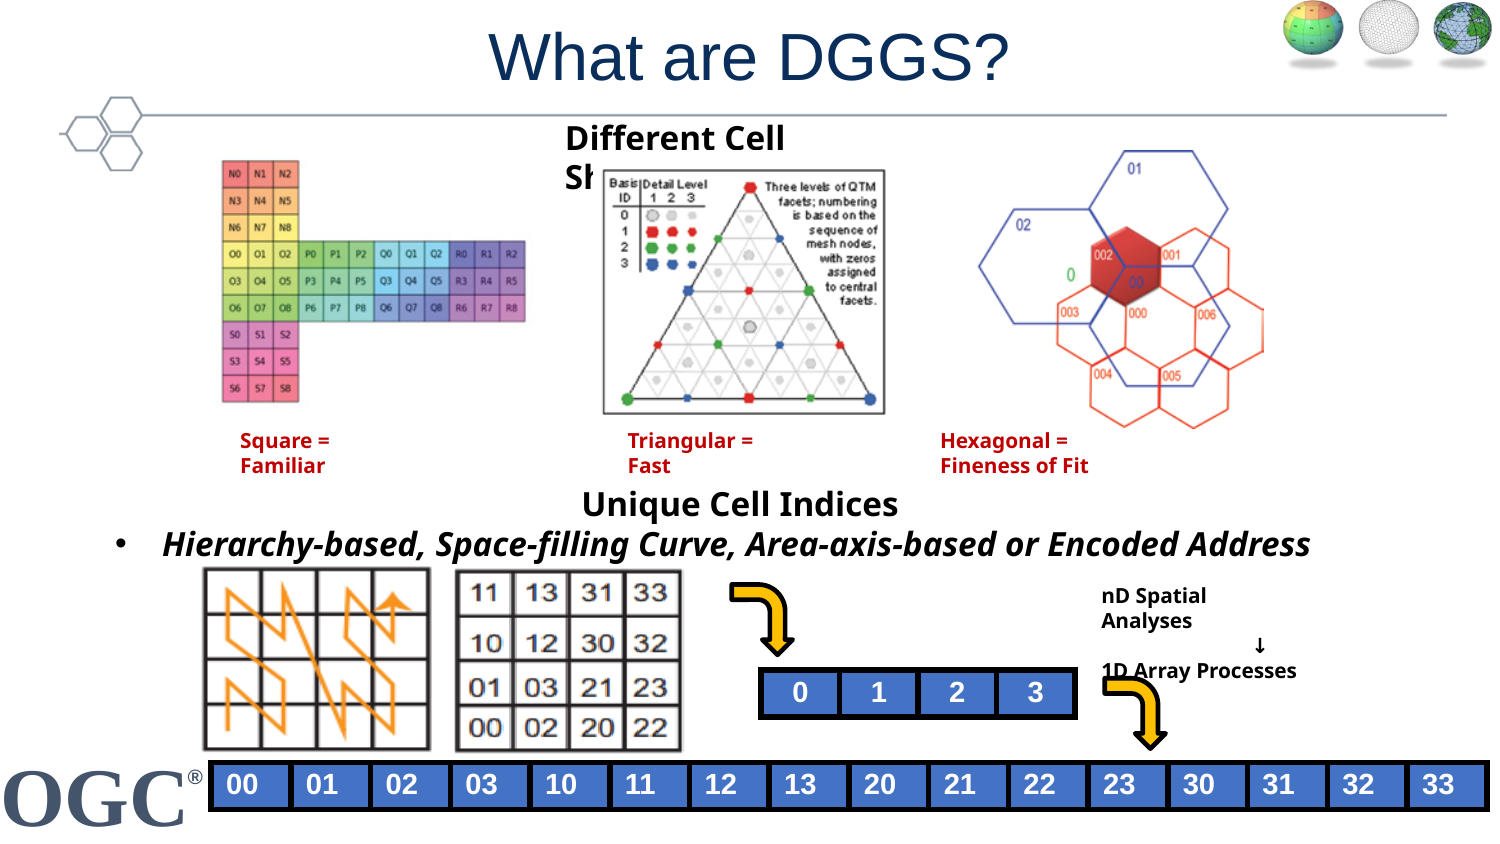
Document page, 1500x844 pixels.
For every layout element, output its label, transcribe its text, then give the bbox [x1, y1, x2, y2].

table_header 3 [999, 673, 1072, 714]
table_header 22 [1011, 765, 1085, 807]
table_header 12 [692, 765, 766, 807]
picture [1281, 0, 1492, 75]
table_header 23 [1091, 765, 1165, 807]
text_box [206, 149, 1264, 465]
table_header 03 [453, 772, 527, 807]
text_box Different Cell Shapes [549, 109, 919, 148]
table_header 1 [842, 673, 915, 714]
table_header 32 [1330, 765, 1404, 807]
table_header 20 [852, 765, 926, 807]
table_header 31 [1250, 765, 1325, 807]
text_box Unique Cell Indices Hierarchy-based, Space-filling Curve, Area-axis-based or Encoded Address [100, 475, 1381, 572]
text_box [1104, 678, 1166, 749]
table_header 2 [921, 673, 994, 714]
table_header 10 [533, 772, 607, 807]
table_header 13 [772, 765, 846, 807]
table_header 01 [294, 772, 368, 807]
picture [59, 102, 1447, 172]
table_header 02 [373, 772, 448, 807]
table_header 33 [1410, 765, 1484, 807]
table_header 11 [613, 772, 687, 807]
text_box nD Spatial Analyses ↓ 1D Array Processes [1086, 575, 1317, 667]
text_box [195, 551, 713, 763]
title What are DGGS? [38, 16, 1463, 102]
table_header 0 [764, 673, 837, 714]
table_header 00 [214, 772, 288, 807]
text_box [731, 584, 793, 655]
table_header 30 [1171, 765, 1245, 807]
table_header 21 [931, 765, 1006, 807]
